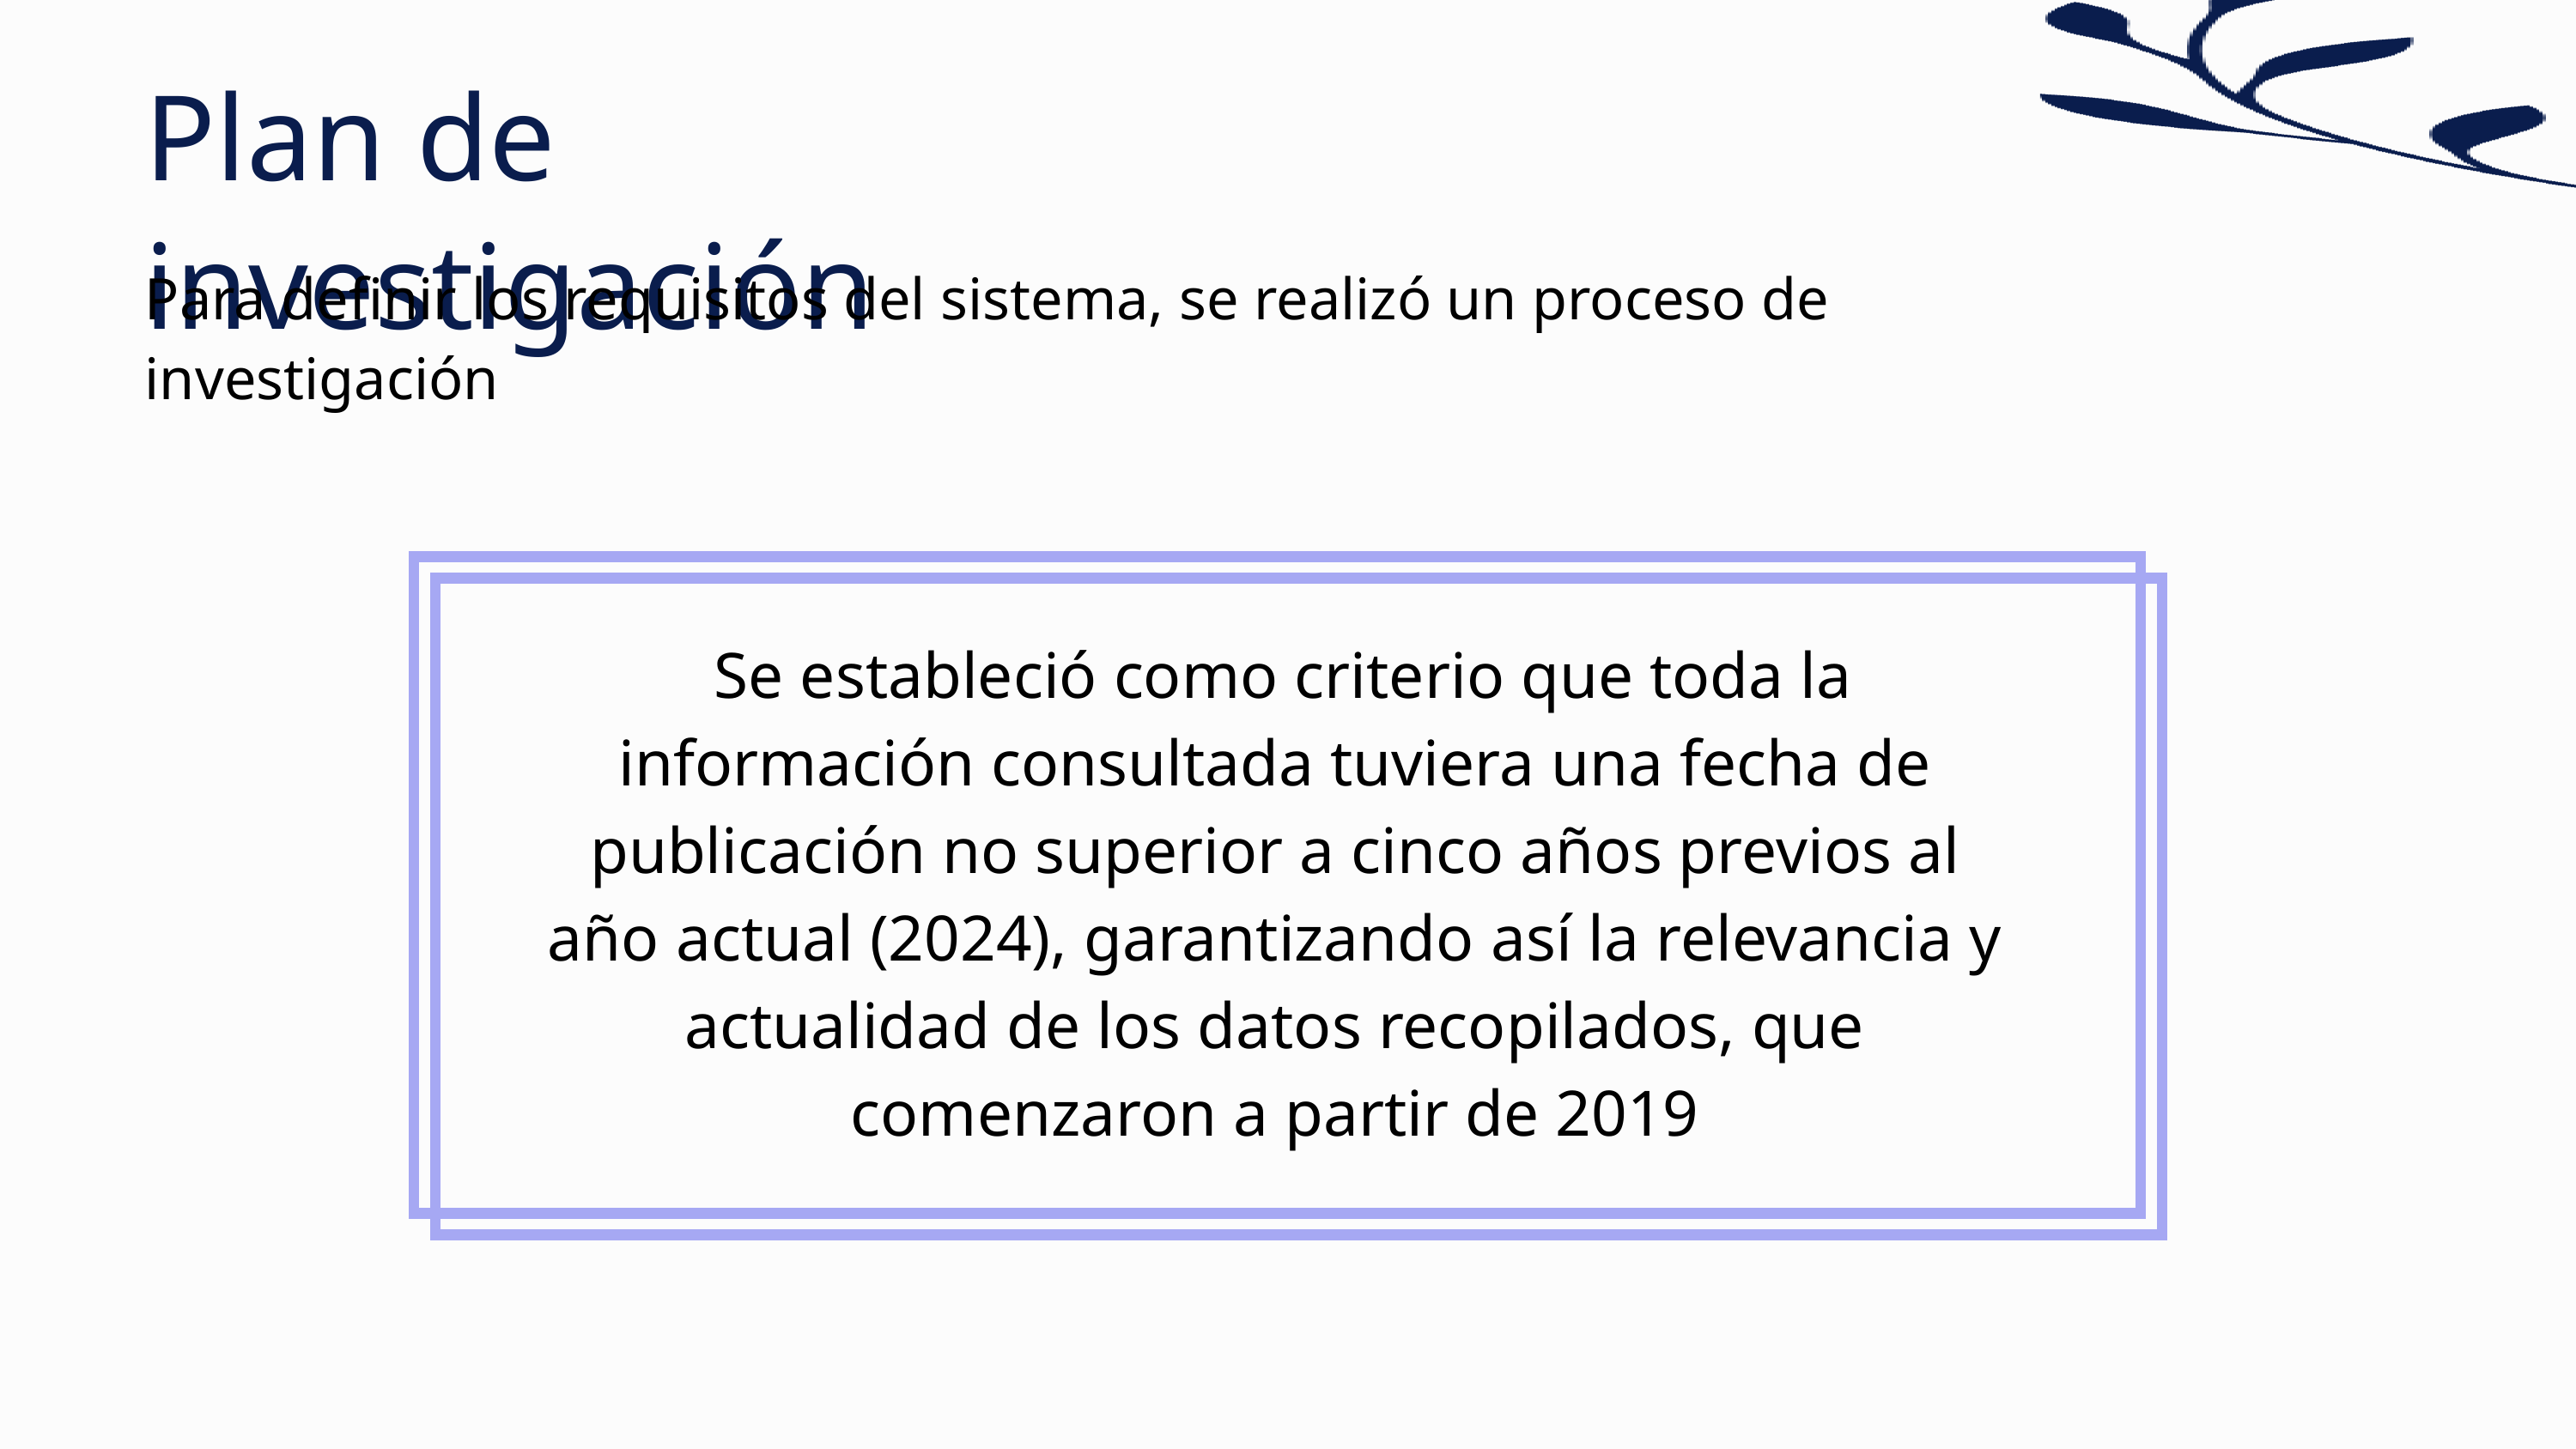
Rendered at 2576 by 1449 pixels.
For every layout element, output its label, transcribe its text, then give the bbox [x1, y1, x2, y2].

text_box Plan de investigación [144, 55, 1229, 251]
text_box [434, 578, 2163, 1235]
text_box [413, 556, 2142, 1214]
text_box [2039, 0, 2576, 195]
text_box Para definir los requisitos del sistema, se realizó un proceso de investigación [144, 251, 1846, 411]
